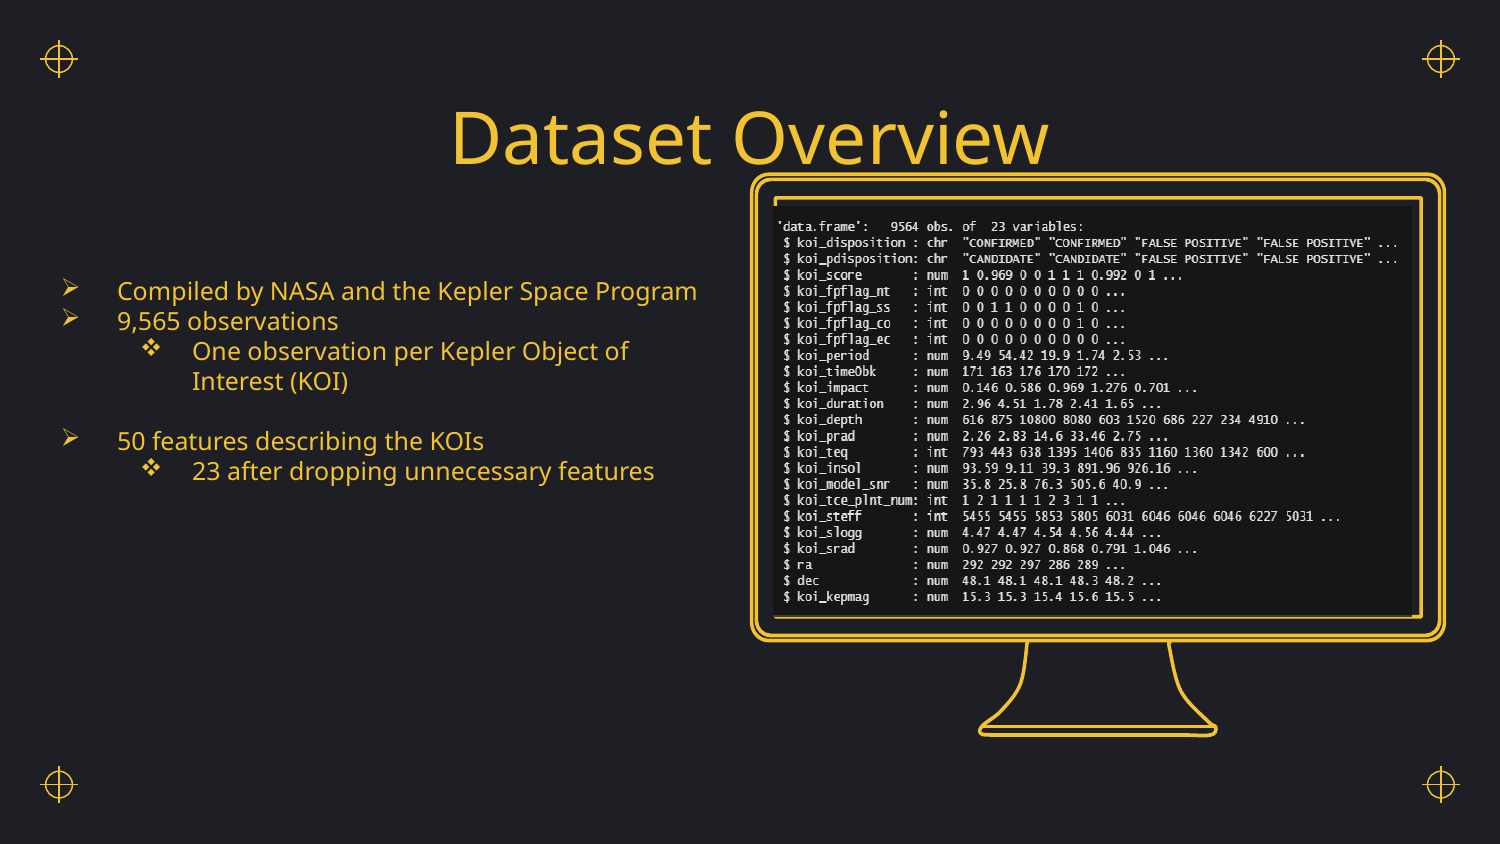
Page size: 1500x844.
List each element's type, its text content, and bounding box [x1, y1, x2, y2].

picture [773, 206, 1412, 617]
title Dataset Overview [118, 88, 1382, 183]
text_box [749, 172, 1447, 738]
subtitle Compiled by NASA and the Kepler Space Program 9,565 observations One observation per Kepler Object of Interest (KOI) 50 features describing the KOIs 23 after dropping unnecessary features [27, 260, 731, 617]
